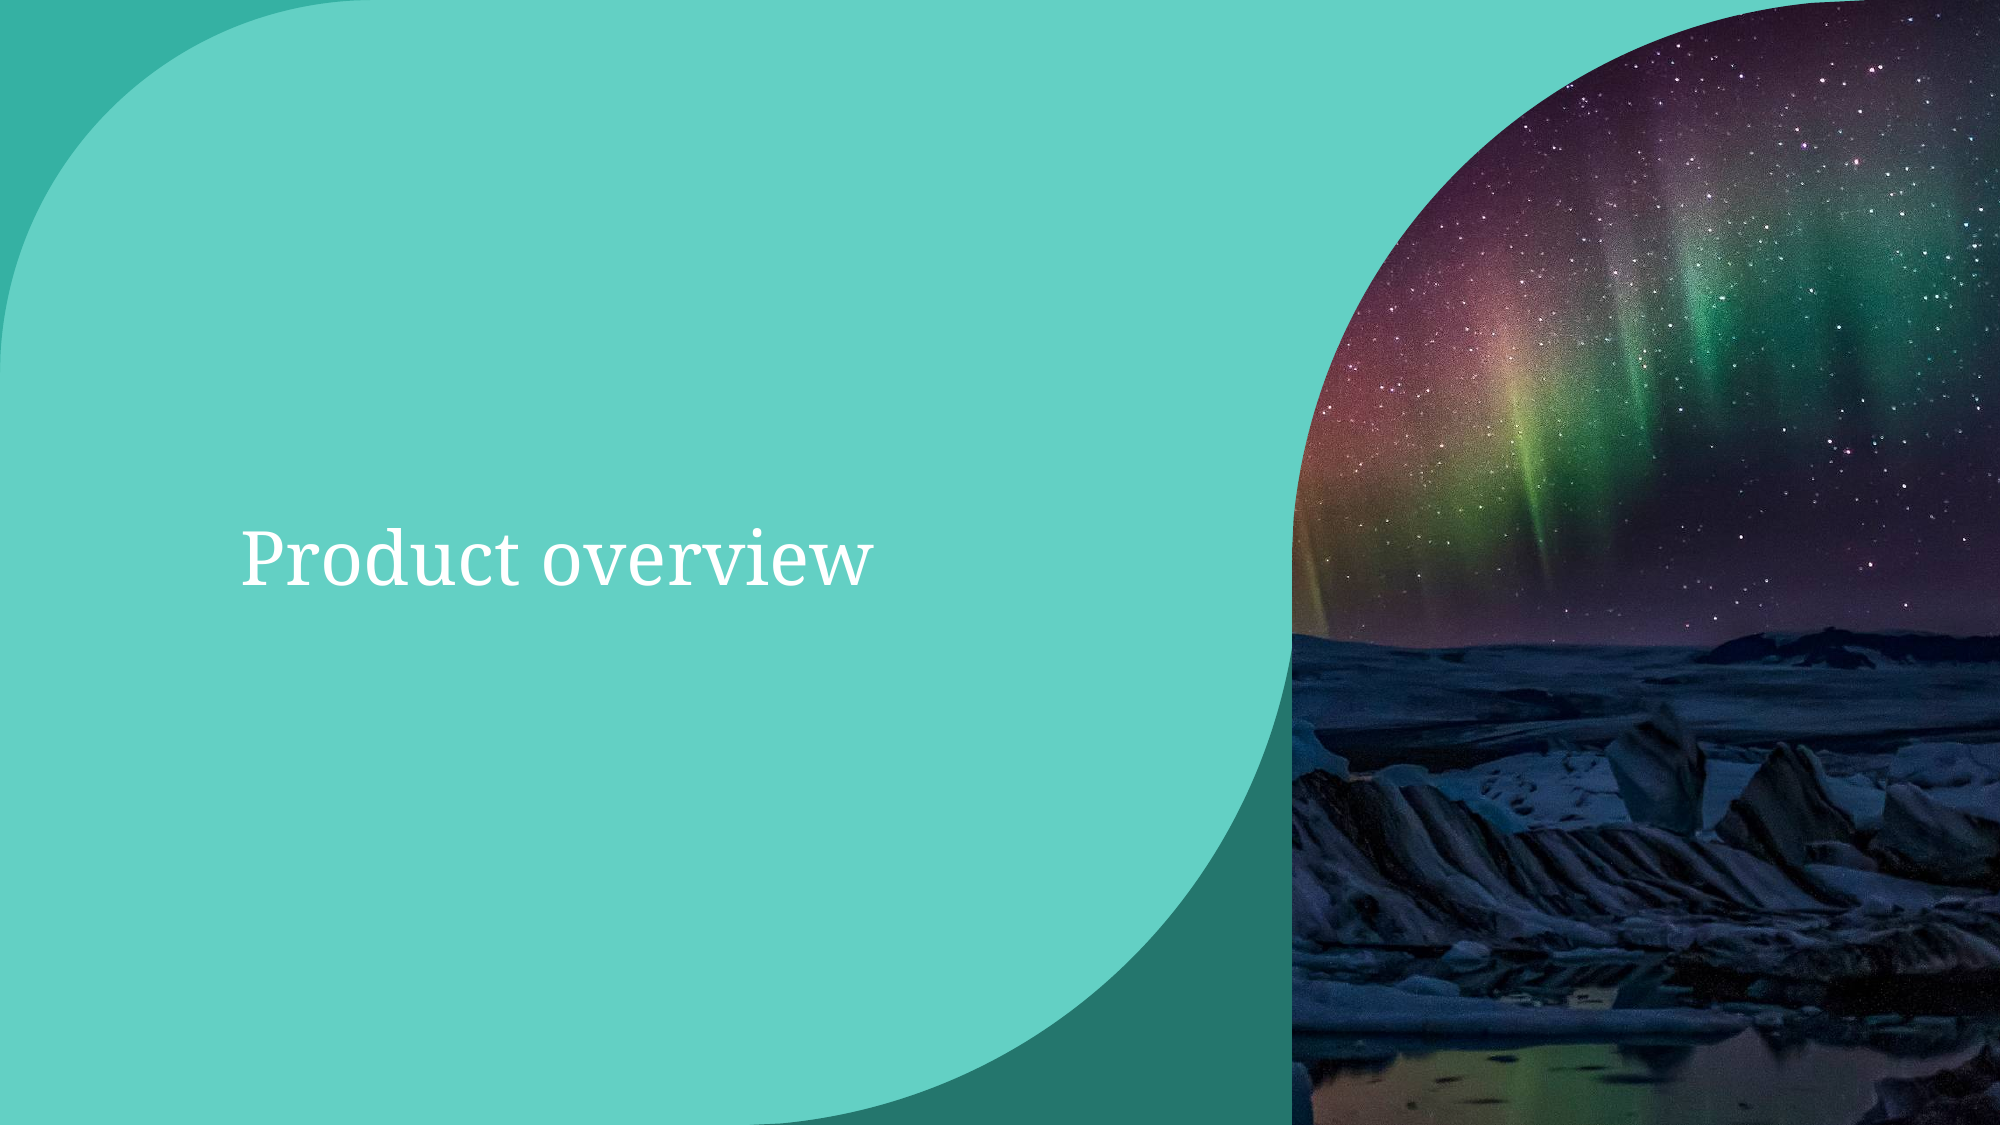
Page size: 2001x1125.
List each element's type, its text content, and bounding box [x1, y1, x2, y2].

title Product overview [225, 232, 1169, 890]
picture [1292, 0, 2000, 1125]
